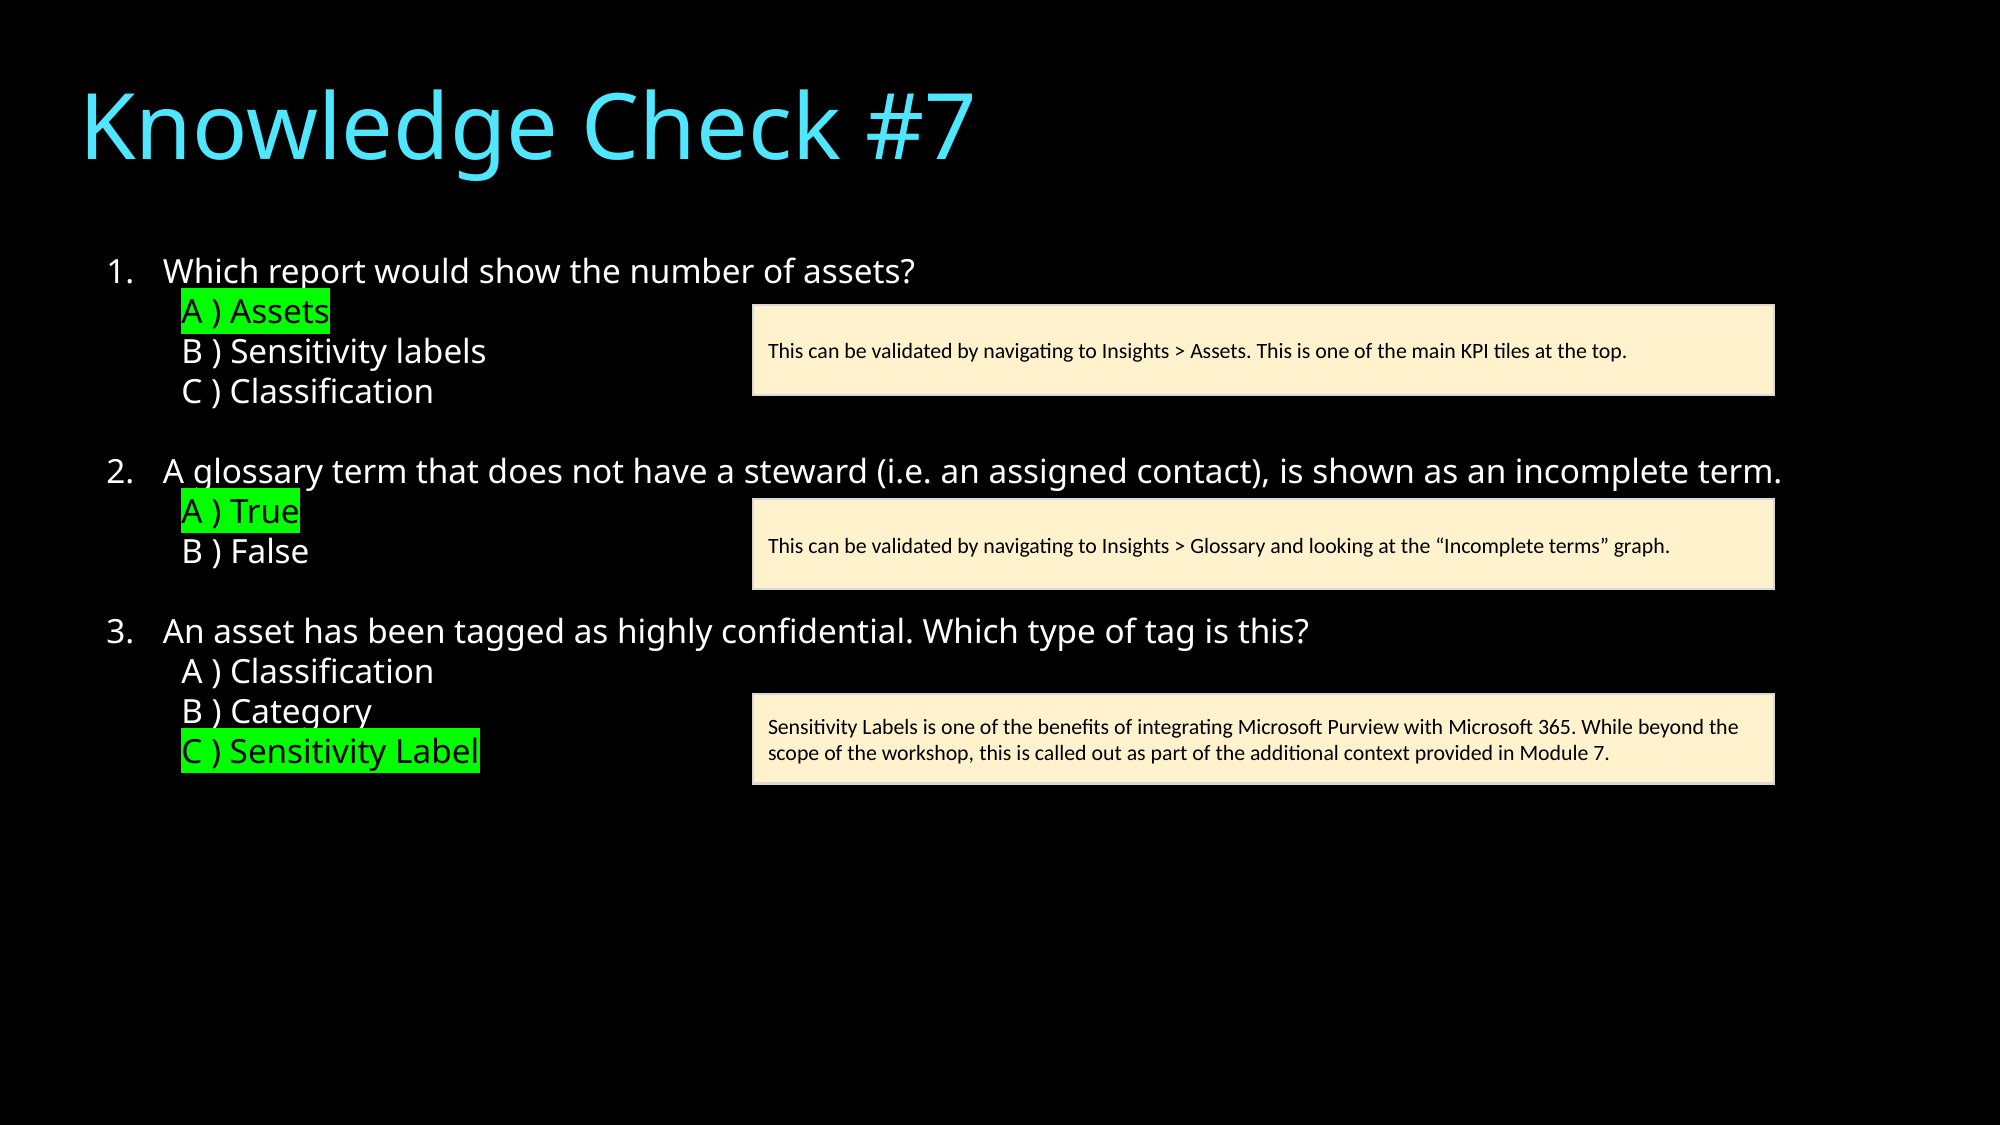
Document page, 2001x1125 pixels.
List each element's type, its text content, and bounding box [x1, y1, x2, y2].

text_box Sensitivity Labels is one of the benefits of integrating Microsoft Purview with Microsoft 365. While beyond the scope of the workshop, this is called out as part of the additional context provided in Module 7. [752, 693, 1775, 785]
title Knowledge Check #7 [64, 56, 1873, 203]
text_box This can be validated by navigating to Insights > Glossary and looking at the “Incomplete terms” graph. [752, 498, 1775, 590]
text_box Which report would show the number of assets? A ) Assets B ) Sensitivity labels C ) Classification A glossary term that does not have a steward (i.e. an assigned contact), is shown as an incomplete term. A ) True B ) False An asset has been tagged as highly confidential. Which type of tag is this? A ) Classification B ) Category C ) Sensitivity Label [91, 243, 1929, 777]
text_box This can be validated by navigating to Insights > Assets. This is one of the main KPI tiles at the top. [752, 304, 1775, 396]
